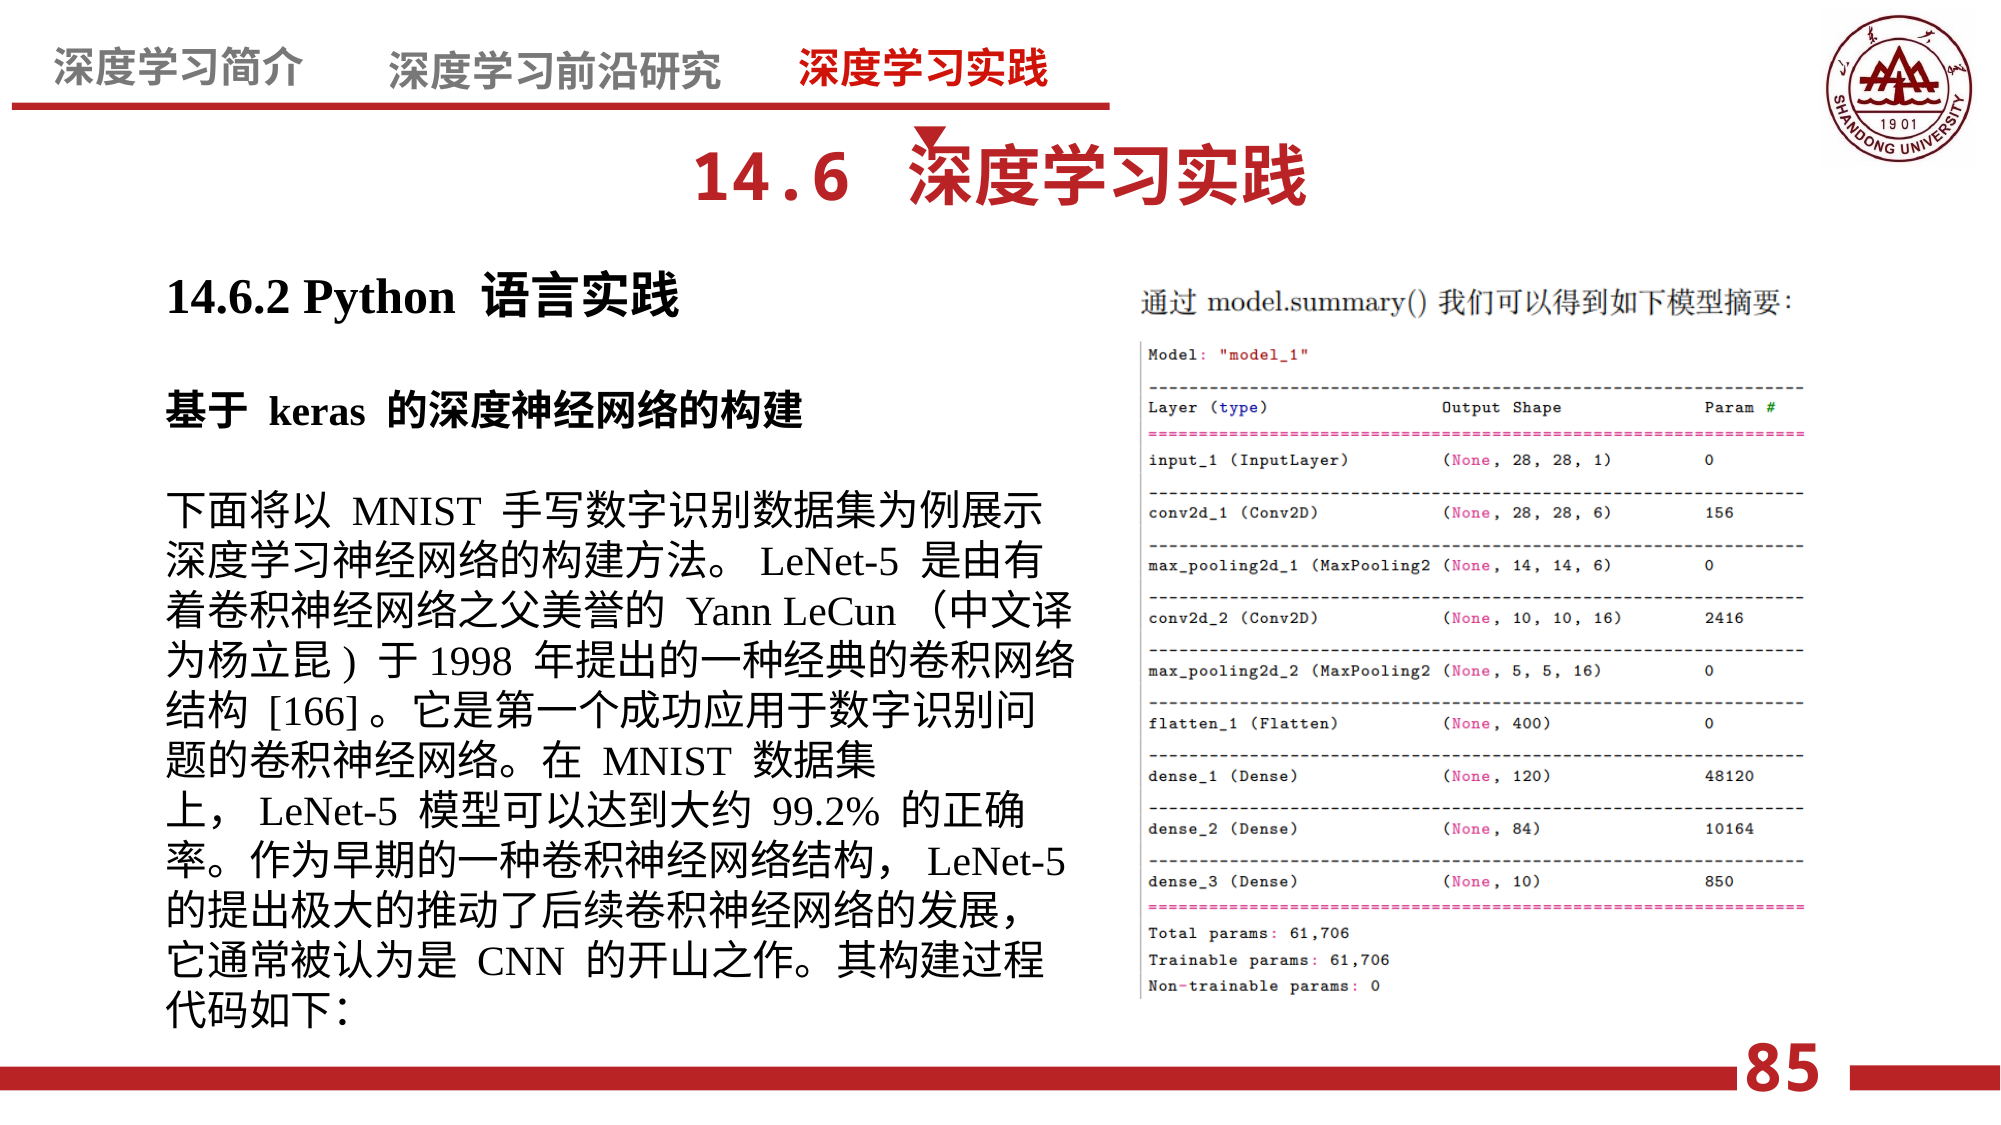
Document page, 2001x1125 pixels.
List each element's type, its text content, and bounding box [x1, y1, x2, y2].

picture [1138, 277, 1811, 323]
picture [1131, 341, 1831, 999]
text_box 14.6 深度学习实践 [677, 126, 1323, 222]
picture [1820, 9, 1977, 167]
text_box 14.6.2 Python 语言实践 基于 keras 的深度神经网络的构建 下面将以 MNIST 手写数字识别数据集为例展示深度学习神经网络的构建方法。LeNet-5 是由有着卷积神经网络之父美誉的 Yann LeCun（中文译为杨立昆) 于1998 年提出的一种经典的卷积网络结构 [166]。它是第一个成功应用于数字识别问题的卷积神经网络。在 MNIST 数据集上，LeNet-5 模型可以达到大约 99.2% 的正确率。作为早期的一种卷积神经网络结构，LeNet-5 的提出极大的推动了后续卷积神经网络的发展，它通常被认为是 CNN 的开山之作。其构建过程代码如下： [150, 256, 1093, 1042]
